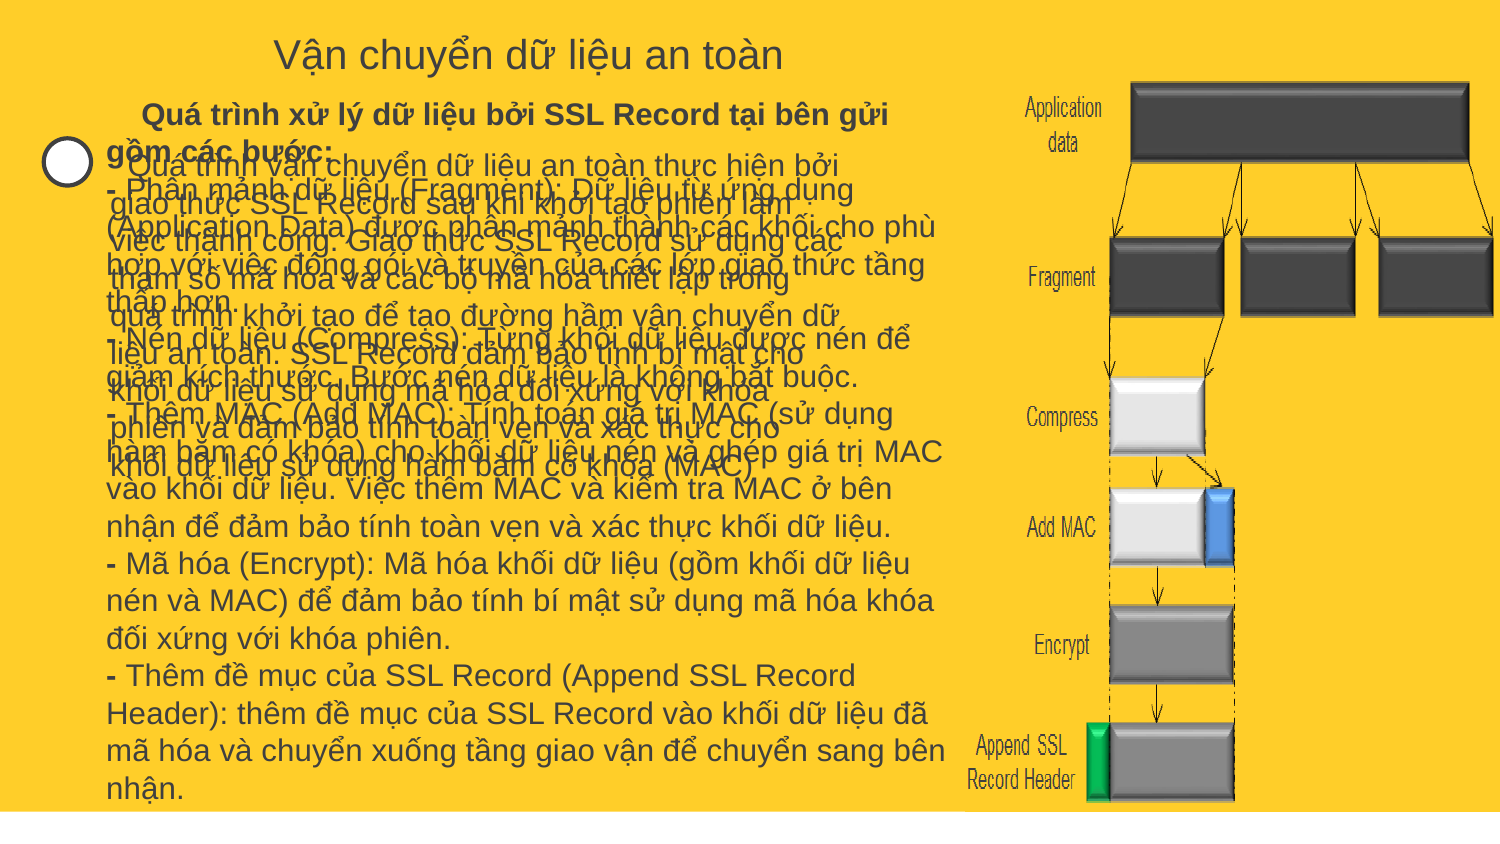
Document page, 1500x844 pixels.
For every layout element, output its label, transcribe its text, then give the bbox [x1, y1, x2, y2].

text_box Vận chuyển dữ liệu an toàn [258, 20, 799, 86]
text_box Quá trình xử lý dữ liệu bởi SSL Record tại bên gửi gồm các bước: - Phân mảnh dữ liệu (Fragment): Dữ liệu từ ứng dụng (Application Data) được phân mảnh thành các khối cho phù hợp với việc đóng gói và truyền của các lớp giao thức tầng thấp hơn. - Nén dữ liệu (Compress): Từng khối dữ liệu được nén để giảm kích thước. Bước nén dữ liệu là không bắt buộc. - Thêm MAC (Add MAC): Tính toán giá trị MAC (sử dụng hàm băm có khóa) cho khối dữ liệu nén và ghép giá trị MAC vào khối dữ liệu. Việc thêm MAC và kiểm tra MAC ở bên nhận để đảm bảo tính toàn vẹn và xác thực khối dữ liệu. - Mã hóa (Encrypt): Mã hóa khối dữ liệu (gồm khối dữ liệu nén và MAC) để đảm bảo tính bí mật sử dụng mã hóa khóa đối xứng với khóa phiên. - Thêm đề mục của SSL Record (Append SSL Record Header): thêm đề mục của SSL Record vào khối dữ liệu đã mã hóa và chuyển xuống tầng giao vận để chuyển sang bên nhận. [91, 86, 960, 813]
picture [965, 78, 1500, 812]
text_box [41, 136, 91, 188]
